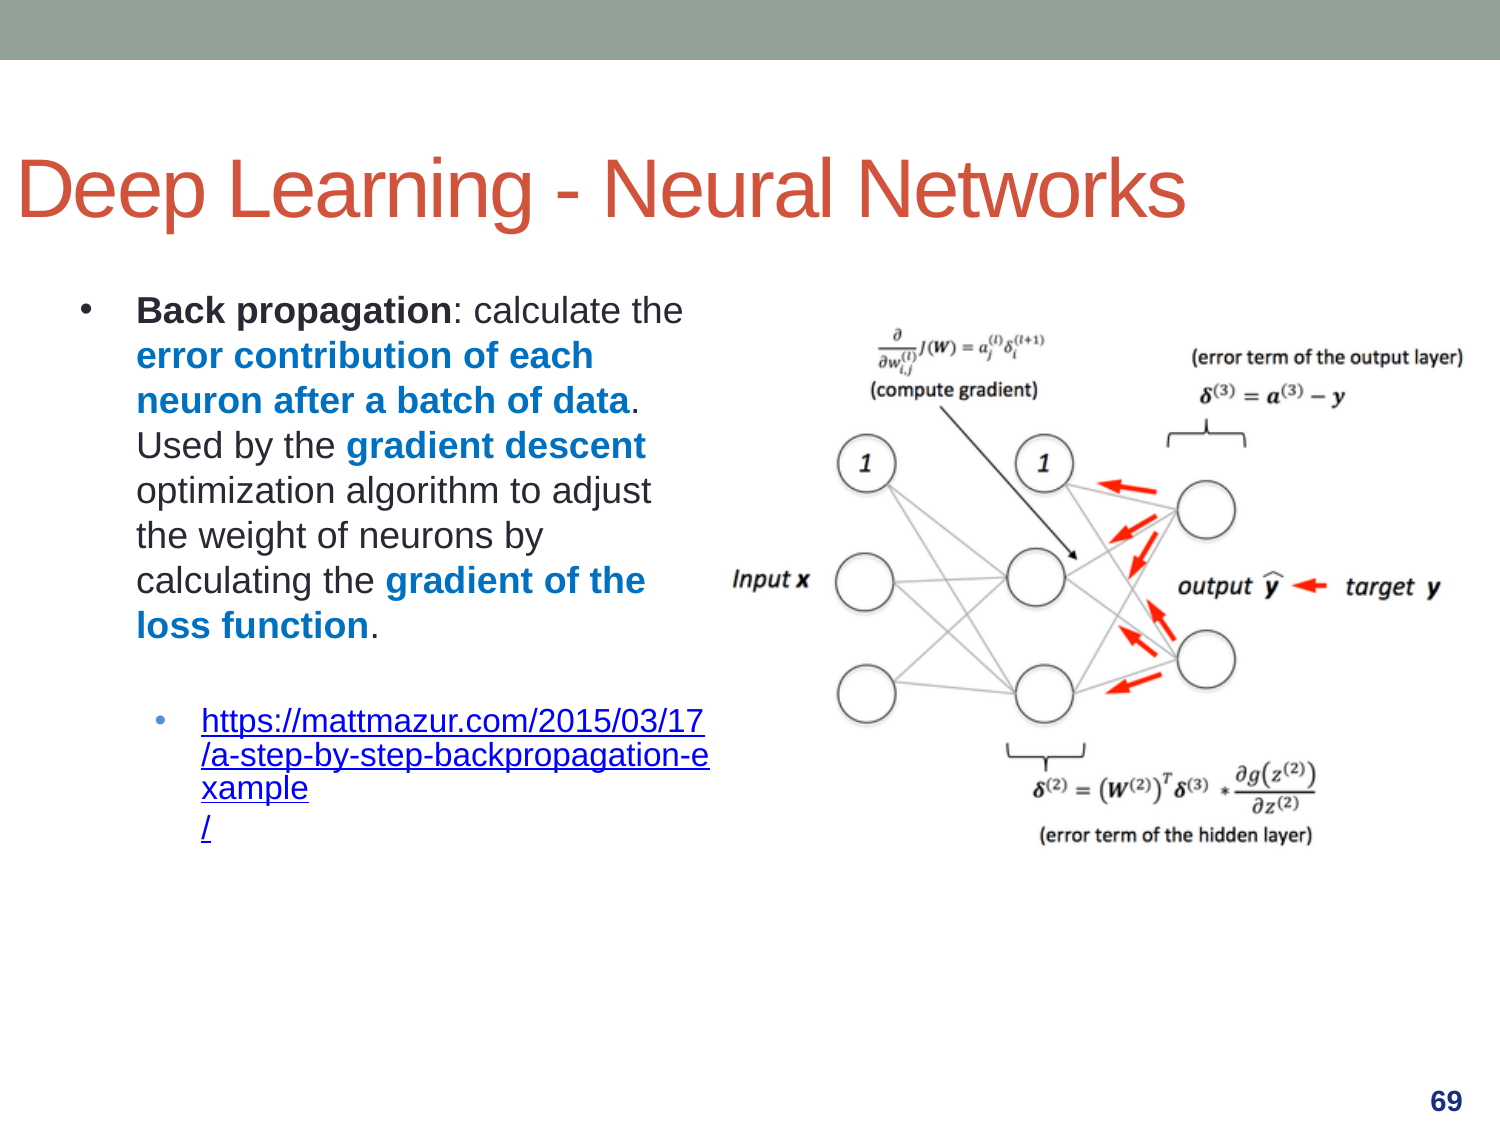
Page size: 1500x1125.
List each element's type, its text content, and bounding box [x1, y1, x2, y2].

title Deep Learning - Neural Networks [0, 101, 1325, 266]
picture [726, 323, 1473, 872]
slide_number 69 [1415, 1070, 1499, 1125]
text_box Back propagation: calculate the error contribution of each neuron after a batch of data. Used by the gradient descent optimization algorithm to adjust the weight of neurons by calculating the gradient of the loss function. https://mattmazur.com/2015/03/17/a-step-by-step-backpropagation-example/ [64, 278, 727, 1047]
